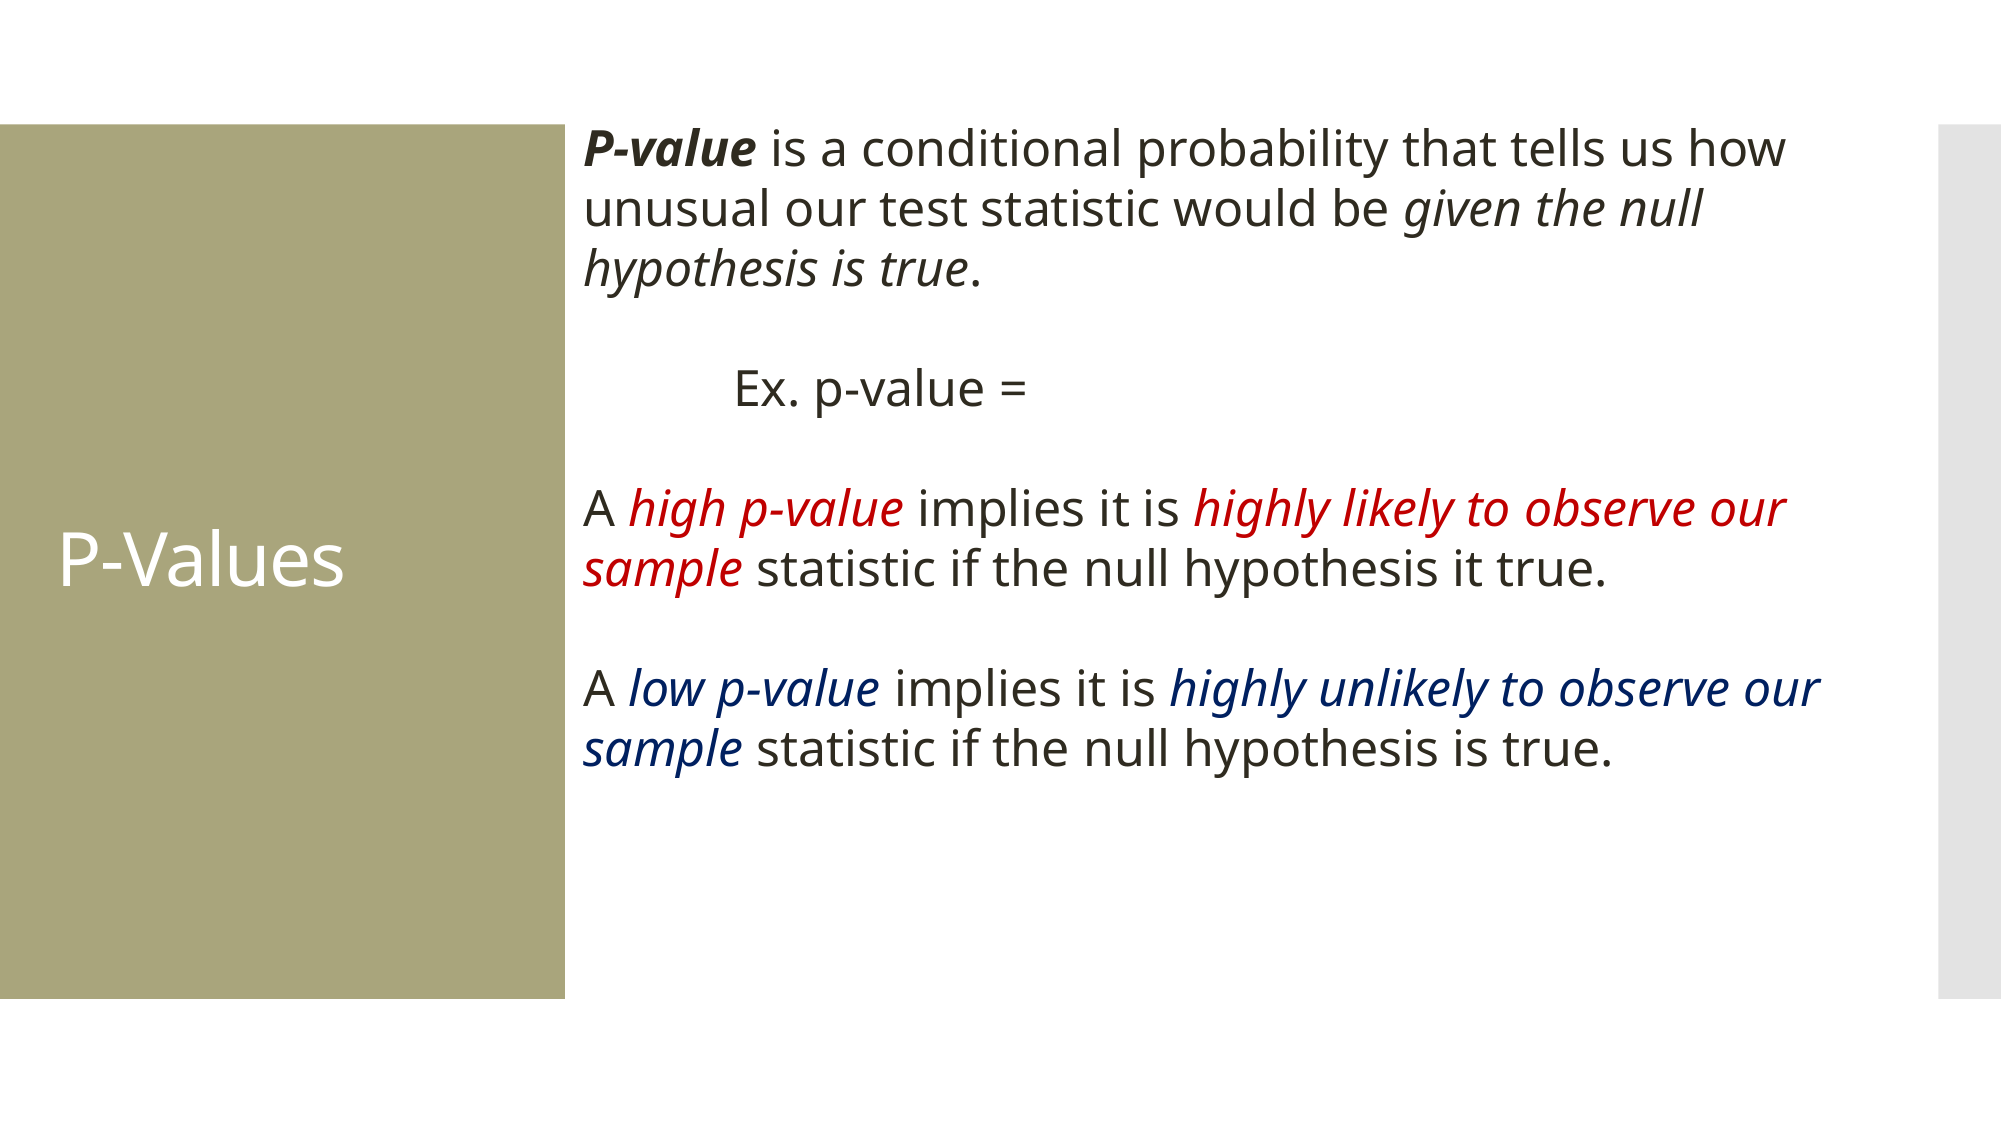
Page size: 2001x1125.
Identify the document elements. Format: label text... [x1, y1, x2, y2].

title P-Values [41, 184, 525, 940]
